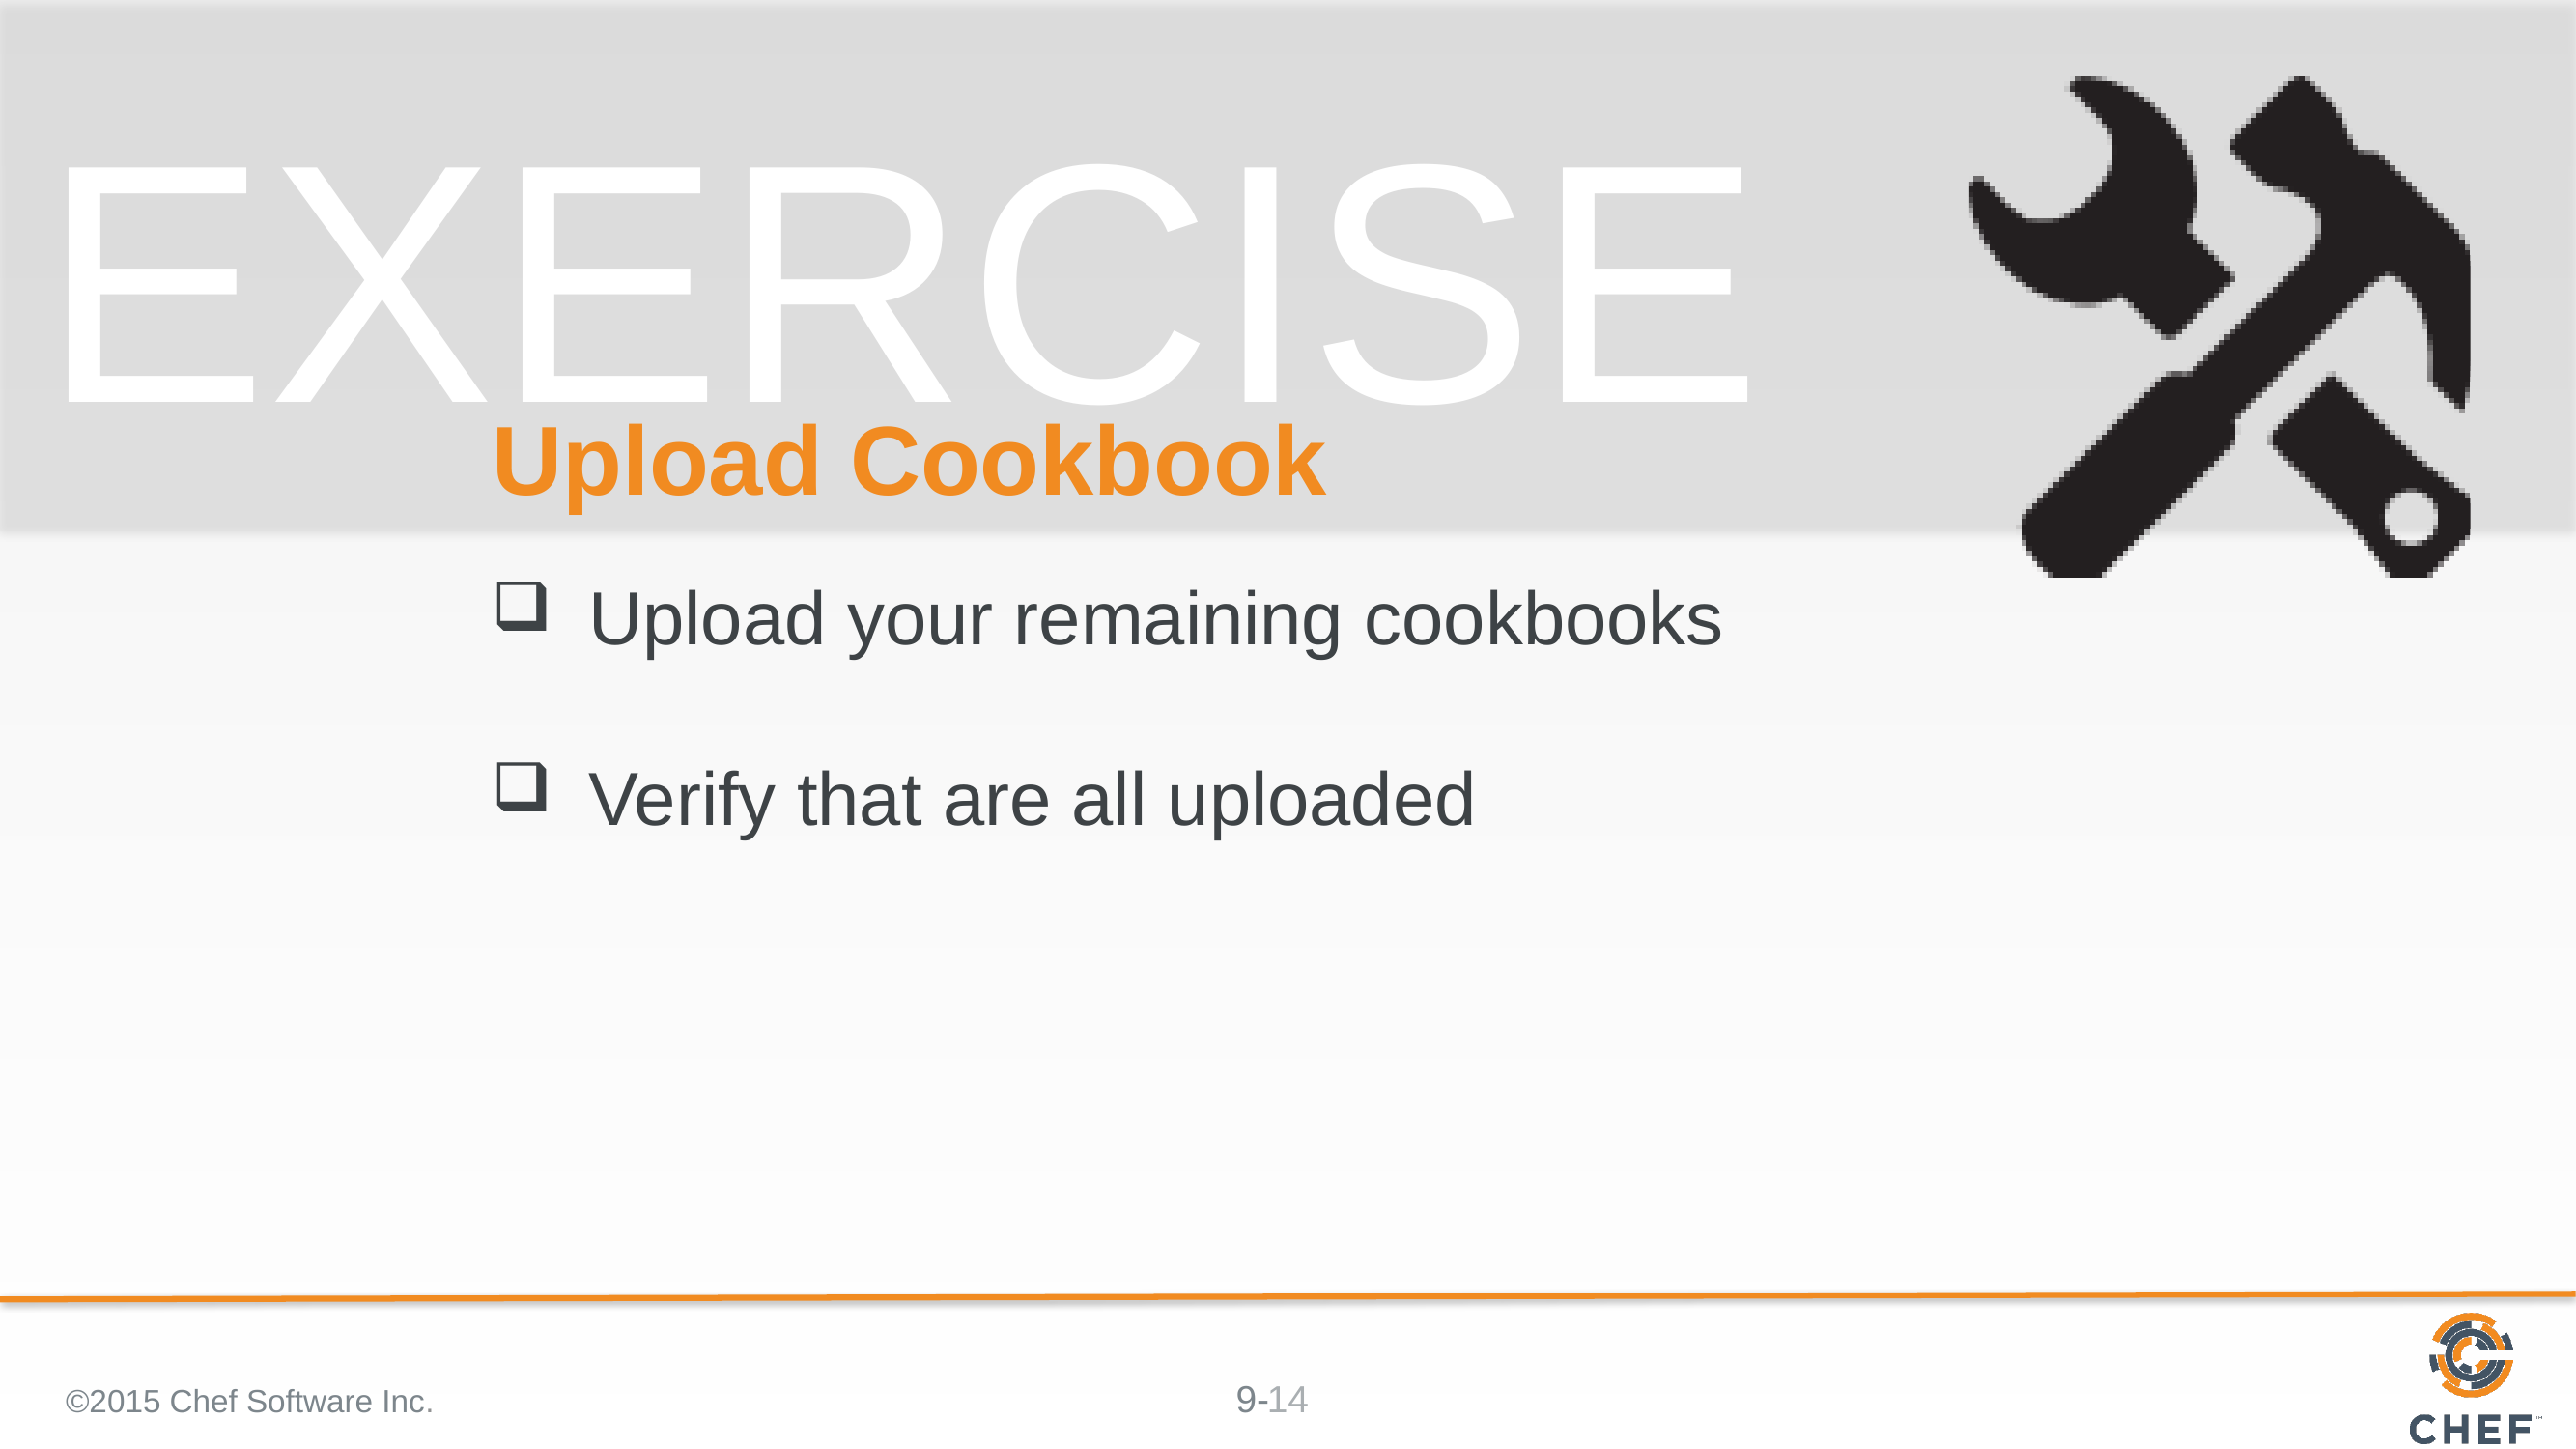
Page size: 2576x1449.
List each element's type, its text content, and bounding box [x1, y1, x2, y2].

subtitle Upload your remaining cookbooks Verify that are all uploaded [477, 555, 2217, 1087]
picture [2399, 1297, 2550, 1449]
footer ©2015 Chef Software Inc. [51, 1359, 952, 1440]
title Upload Cookbook [477, 395, 2217, 531]
slide_number 14 [998, 1359, 1578, 1437]
